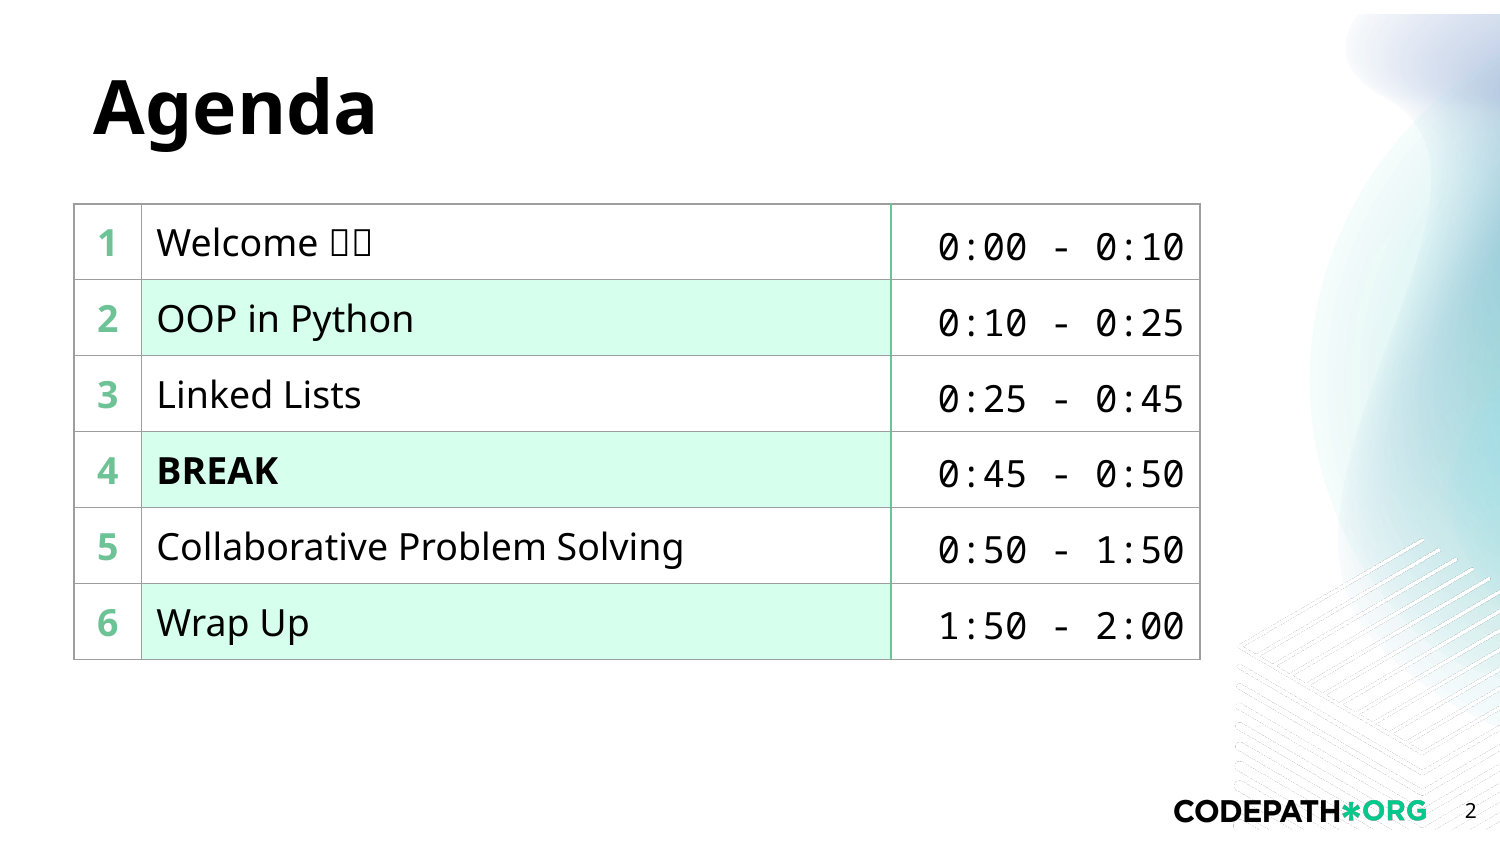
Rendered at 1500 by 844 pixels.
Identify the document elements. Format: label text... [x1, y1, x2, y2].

table_cell 5 [75, 508, 141, 583]
table_cell 0:25 - 0:45 [892, 356, 1199, 431]
table_cell Collaborative Problem Solving [142, 508, 890, 583]
table_cell Linked Lists [142, 356, 890, 431]
table_cell BREAK [142, 432, 890, 507]
slide_number ‹#› [1401, 786, 1492, 837]
table_cell Wrap Up [142, 584, 890, 659]
table_cell 1:50 - 2:00 [892, 584, 1199, 659]
table_header 1 [75, 205, 141, 279]
table_header Welcome 👋🏽 [142, 205, 890, 279]
picture [1173, 14, 1500, 830]
table_cell 3 [75, 356, 141, 431]
table_cell OOP in Python [142, 280, 890, 355]
table_cell 0:45 - 0:50 [892, 432, 1199, 507]
table_cell 0:50 - 1:50 [892, 508, 1199, 583]
table_header 0:00 - 0:10 [892, 205, 1199, 279]
table_cell 2 [75, 280, 141, 355]
table_cell 4 [75, 432, 141, 507]
table_cell 0:10 - 0:25 [892, 280, 1199, 355]
table_cell 6 [75, 584, 141, 659]
